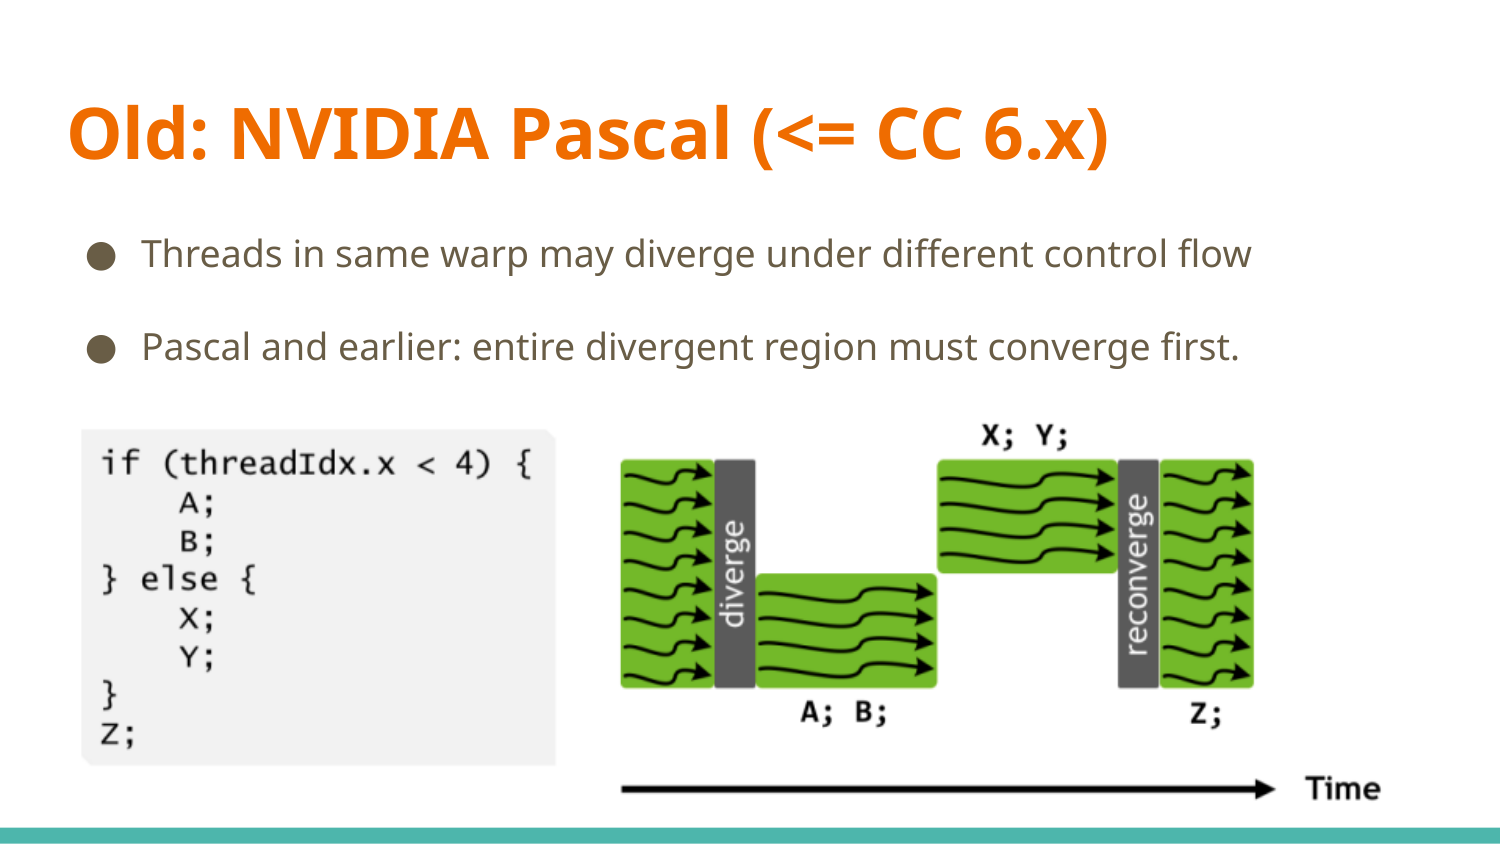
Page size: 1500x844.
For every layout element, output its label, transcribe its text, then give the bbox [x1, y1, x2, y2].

picture [41, 395, 1459, 819]
list Threads in same warp may diverge under different control flow Pascal and earlier: entire divergent region must converge first. [51, 207, 1449, 394]
title Old: NVIDIA Pascal (<= CC 6.x) [51, 72, 1449, 189]
